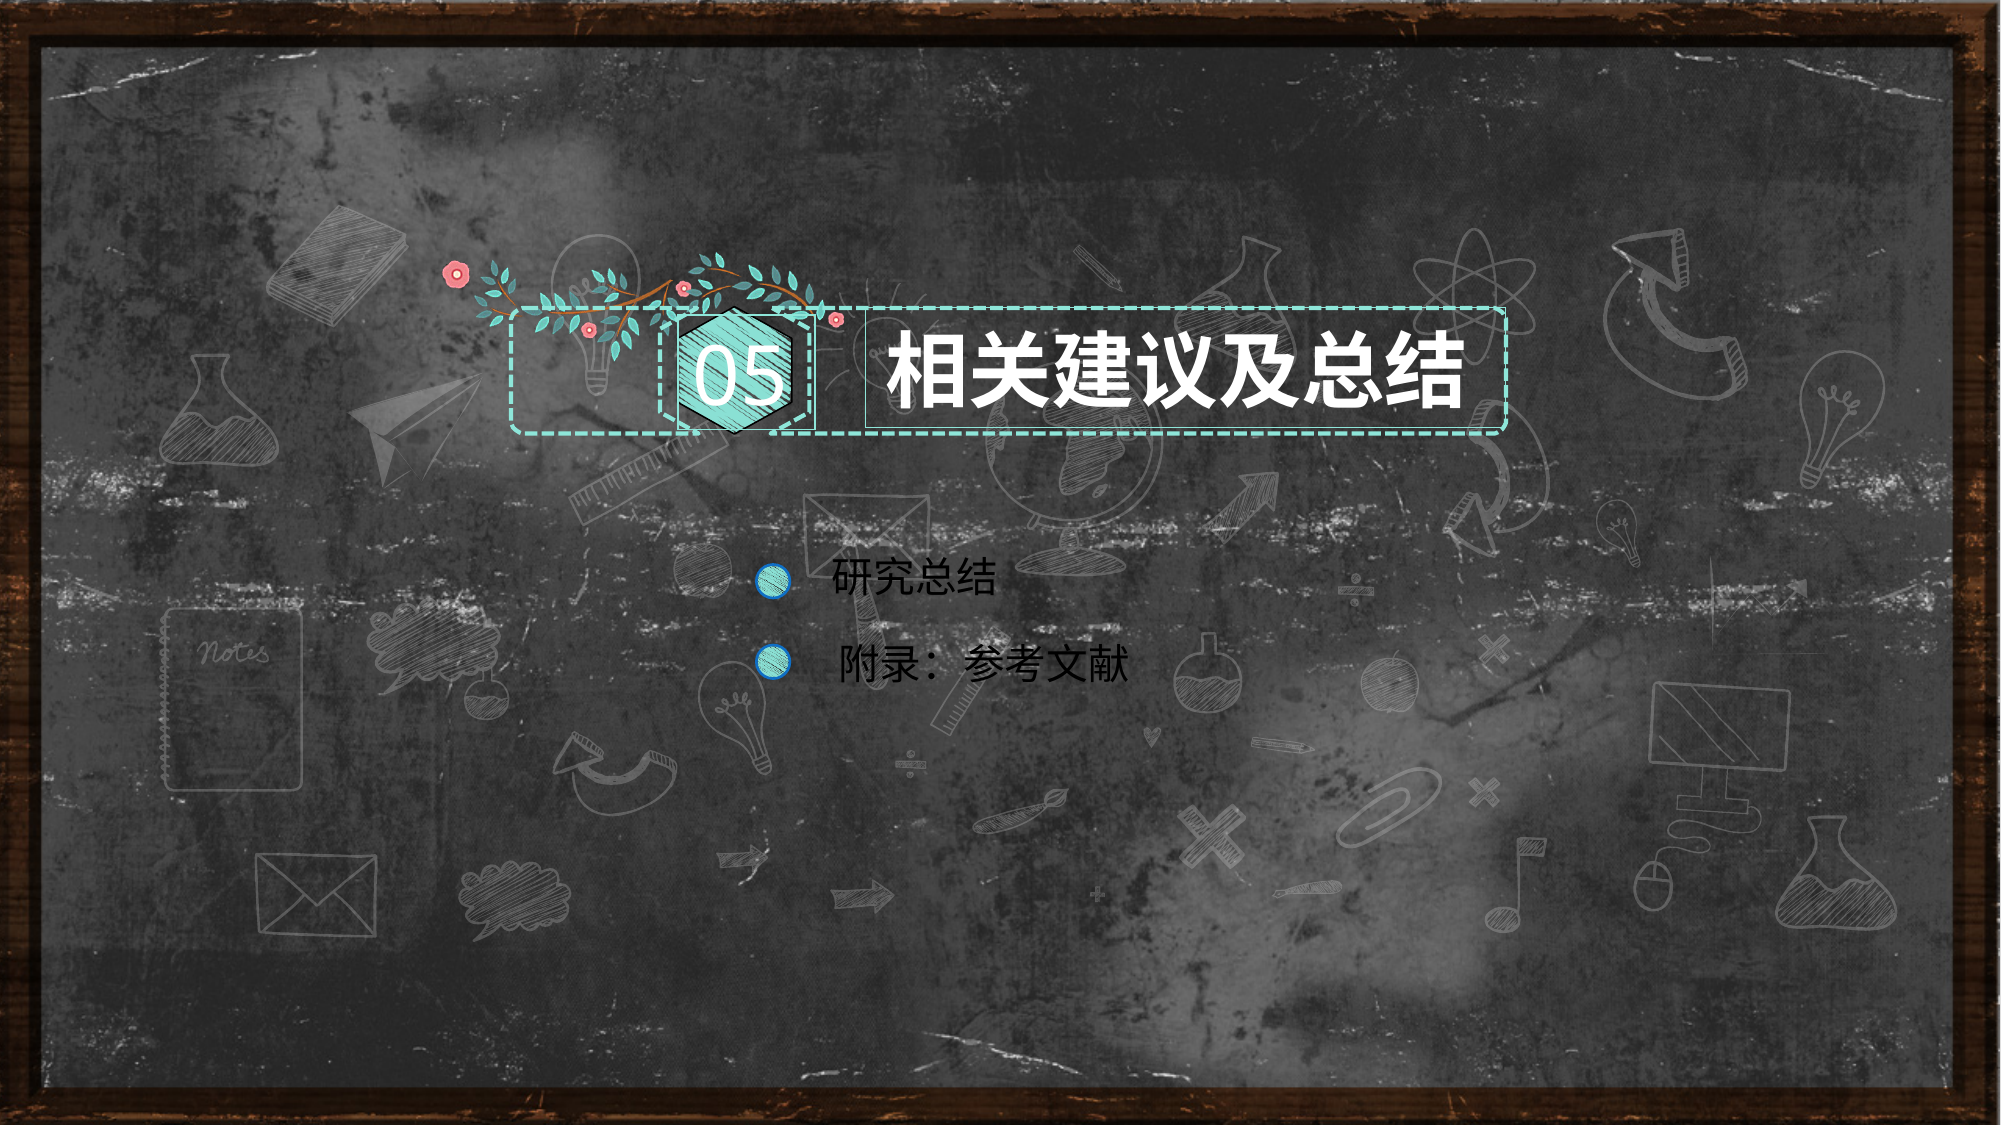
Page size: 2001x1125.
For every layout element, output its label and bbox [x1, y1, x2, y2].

text_box [155, 205, 1900, 942]
picture [0, 0, 2001, 1125]
text_box [756, 564, 790, 679]
text_box [510, 306, 1506, 435]
